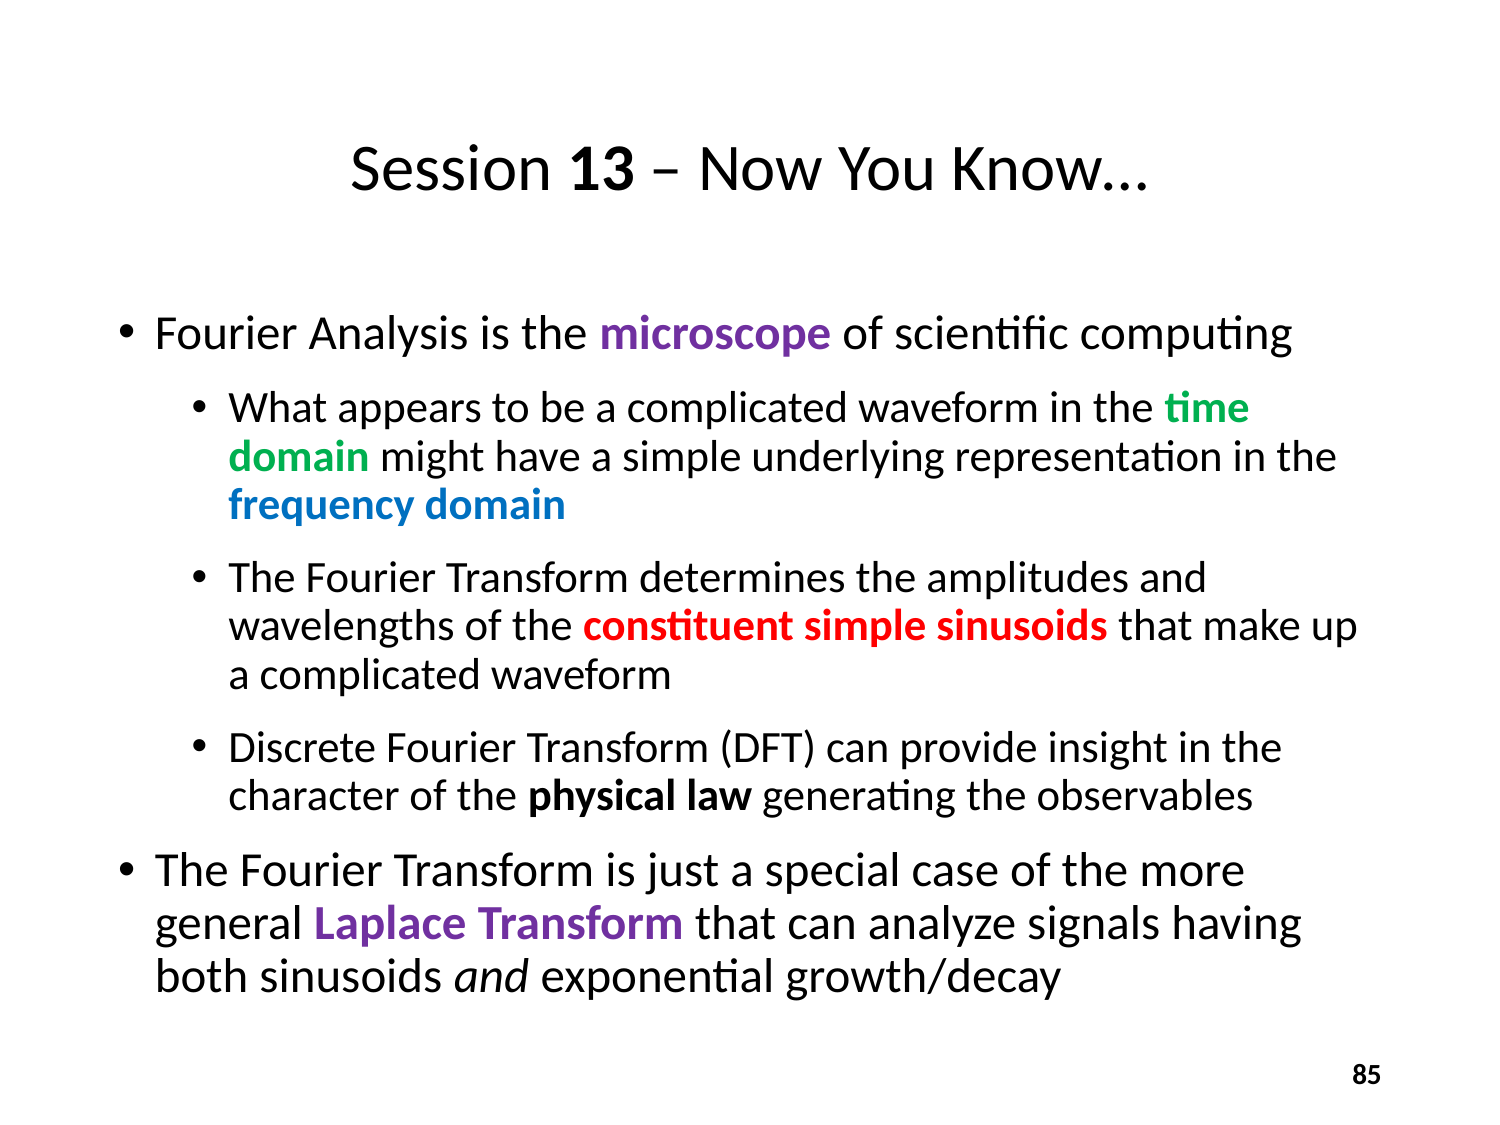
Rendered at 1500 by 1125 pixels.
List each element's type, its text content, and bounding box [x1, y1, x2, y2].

list Fourier Analysis is the microscope of scientific computing What appears to be a complicated waveform in the time domain might have a simple underlying representation in the frequency domain The Fourier Transform determines the amplitudes and wavelengths of the constituent simple sinusoids that make up a complicated waveform Discrete Fourier Transform (DFT) can provide insight in the character of the physical law generating the observables The Fourier Transform is just a special case of the more general Laplace Transform that can analyze signals having both sinusoids and exponential growth/decay [103, 299, 1397, 1014]
title Session 13 – Now You Know… [103, 59, 1397, 278]
slide_number 85 [1059, 1042, 1397, 1103]
